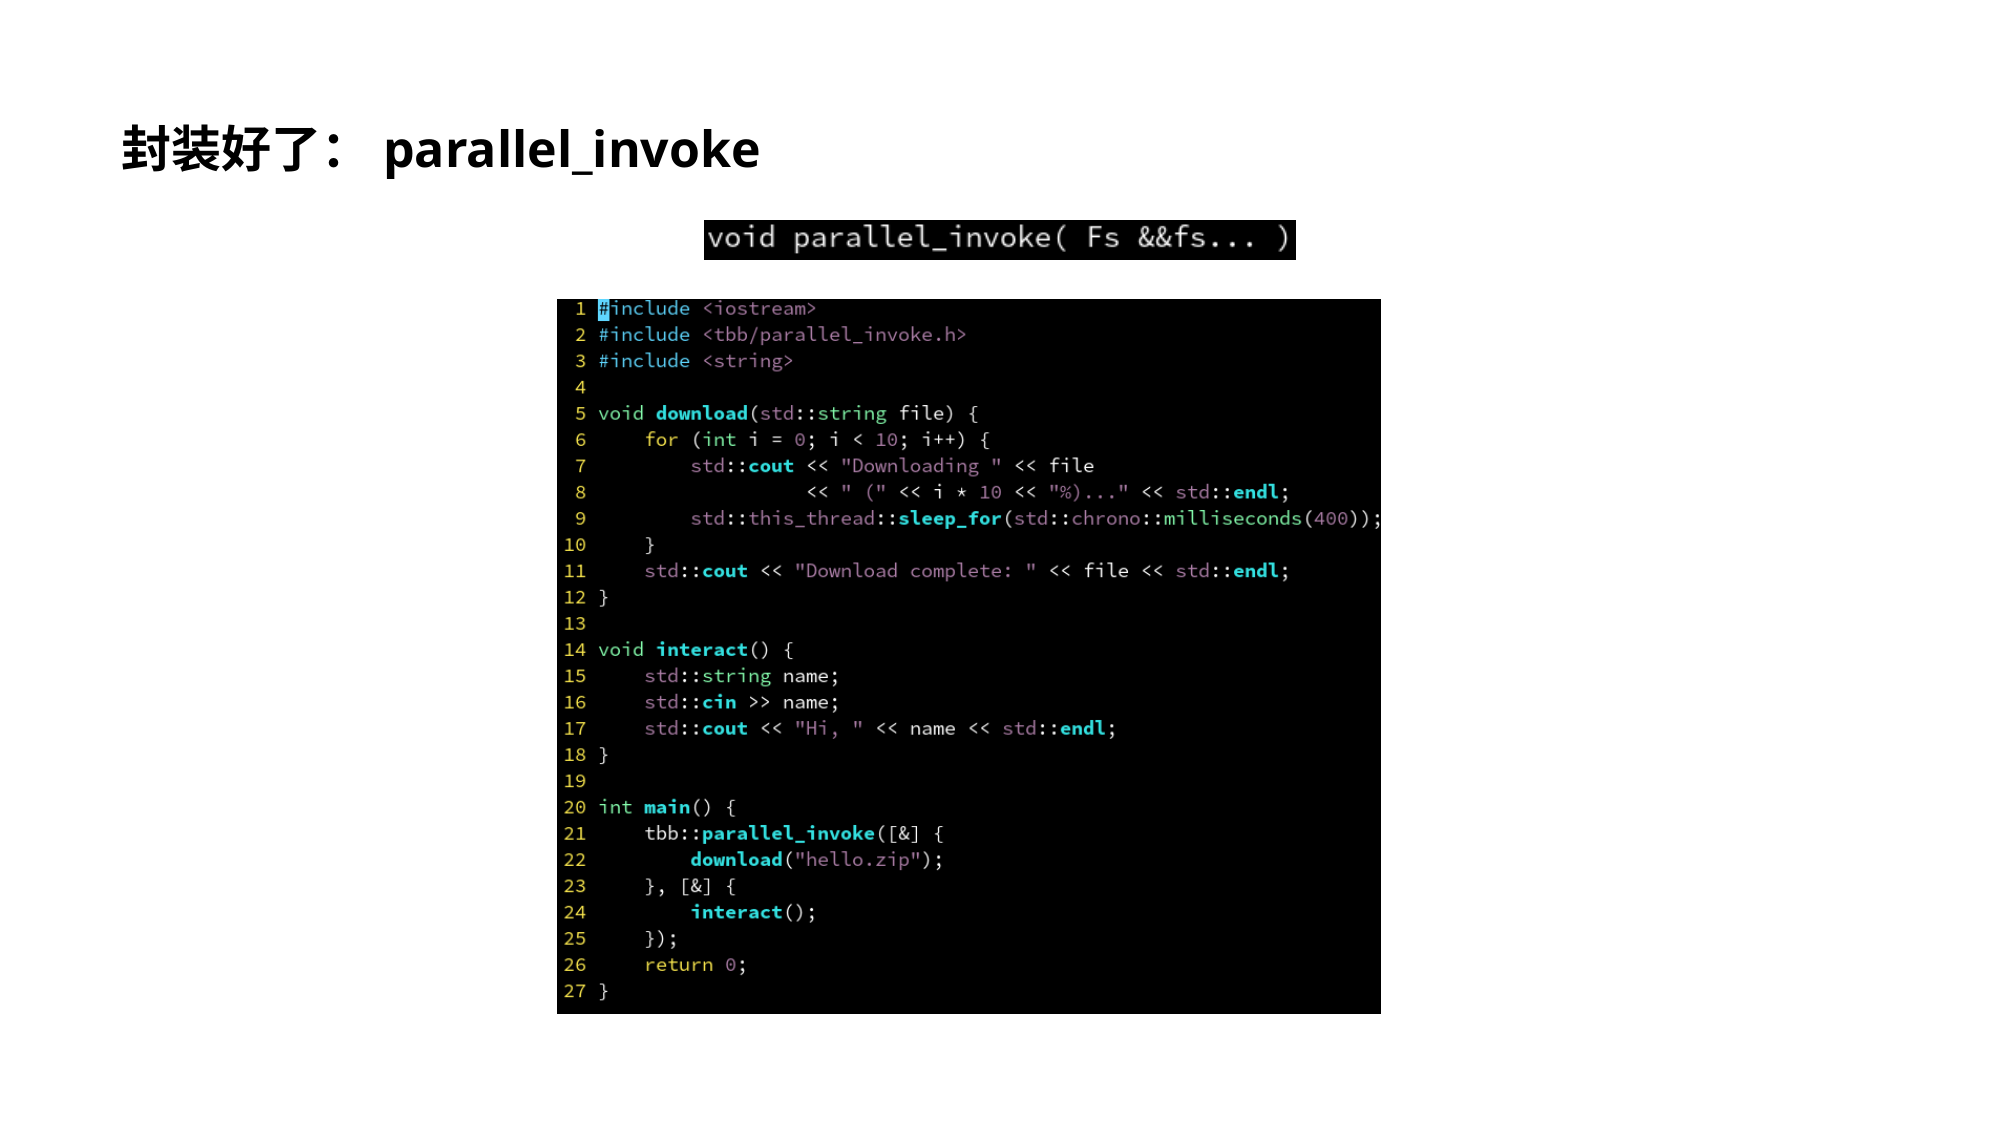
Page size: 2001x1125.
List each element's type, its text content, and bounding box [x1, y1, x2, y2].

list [557, 299, 1381, 1014]
picture [704, 220, 1296, 260]
title 封装好了：parallel_invoke [106, 42, 1832, 260]
